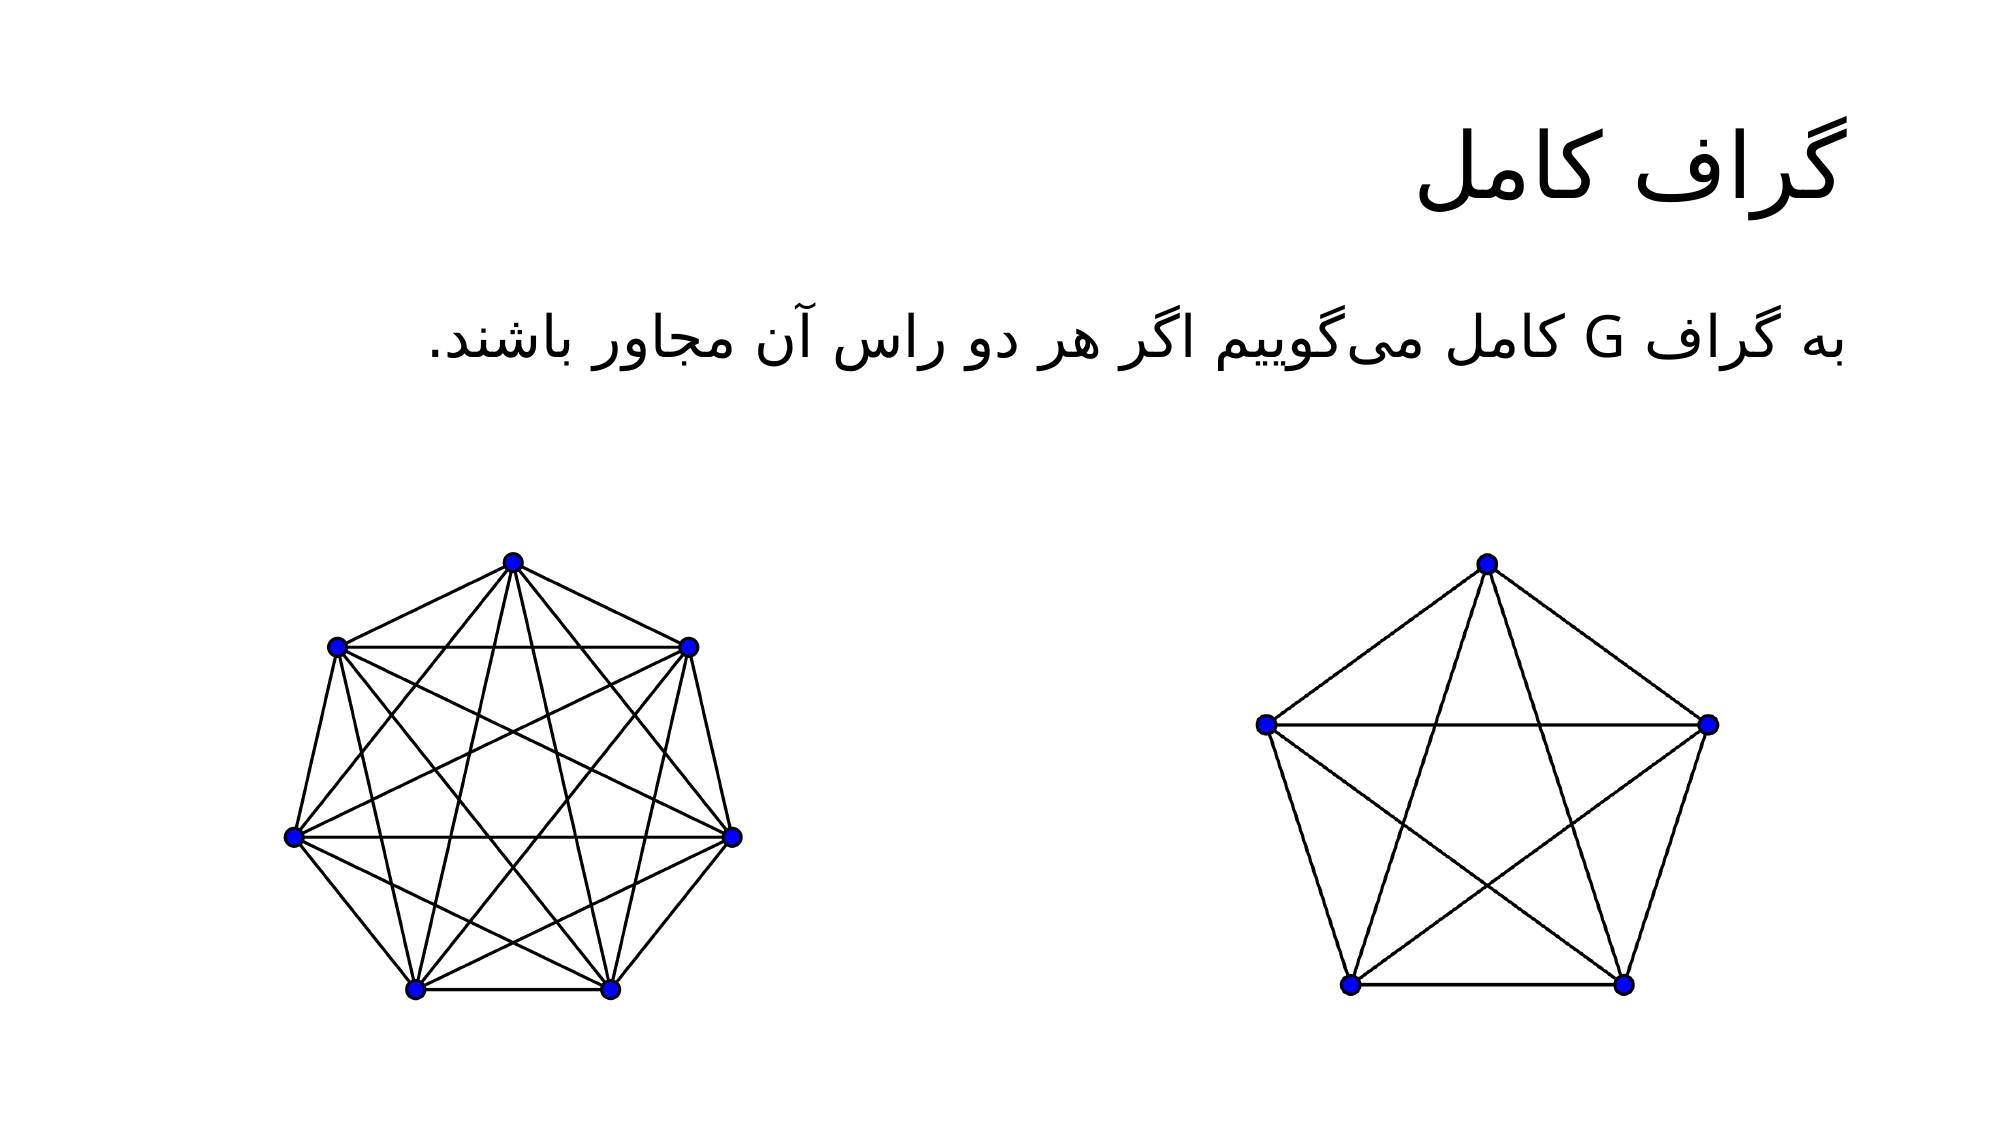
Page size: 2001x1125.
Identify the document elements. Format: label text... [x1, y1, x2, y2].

picture [276, 549, 750, 1014]
title گراف کامل [137, 59, 1863, 278]
list به گراف G کامل می‌گوییم اگر هر دو راس آن مجاور باشند. [137, 299, 1863, 1014]
picture [1250, 549, 1724, 1014]
